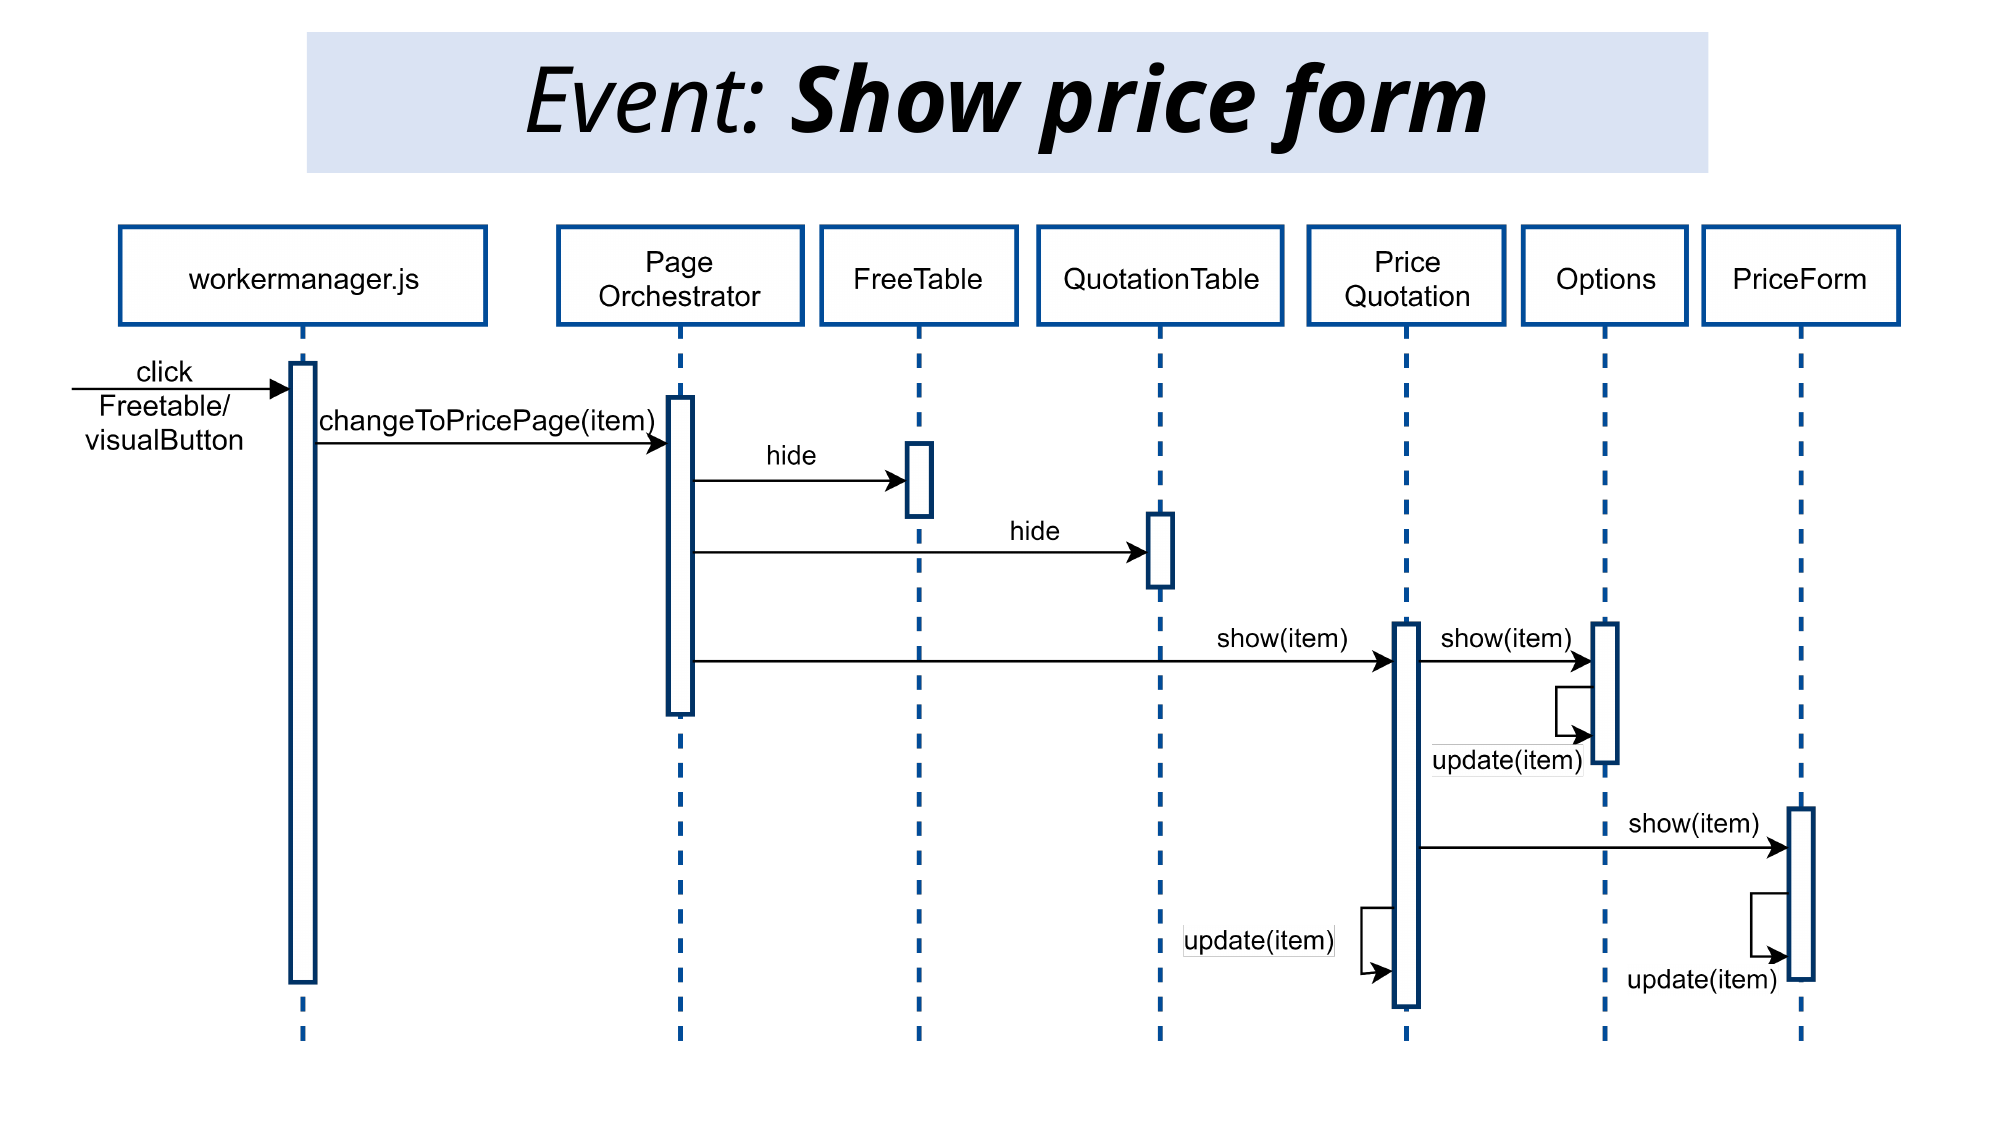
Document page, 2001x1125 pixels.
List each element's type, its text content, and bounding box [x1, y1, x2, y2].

picture [53, 223, 1902, 1049]
title Event: Show price form [306, 32, 1709, 173]
